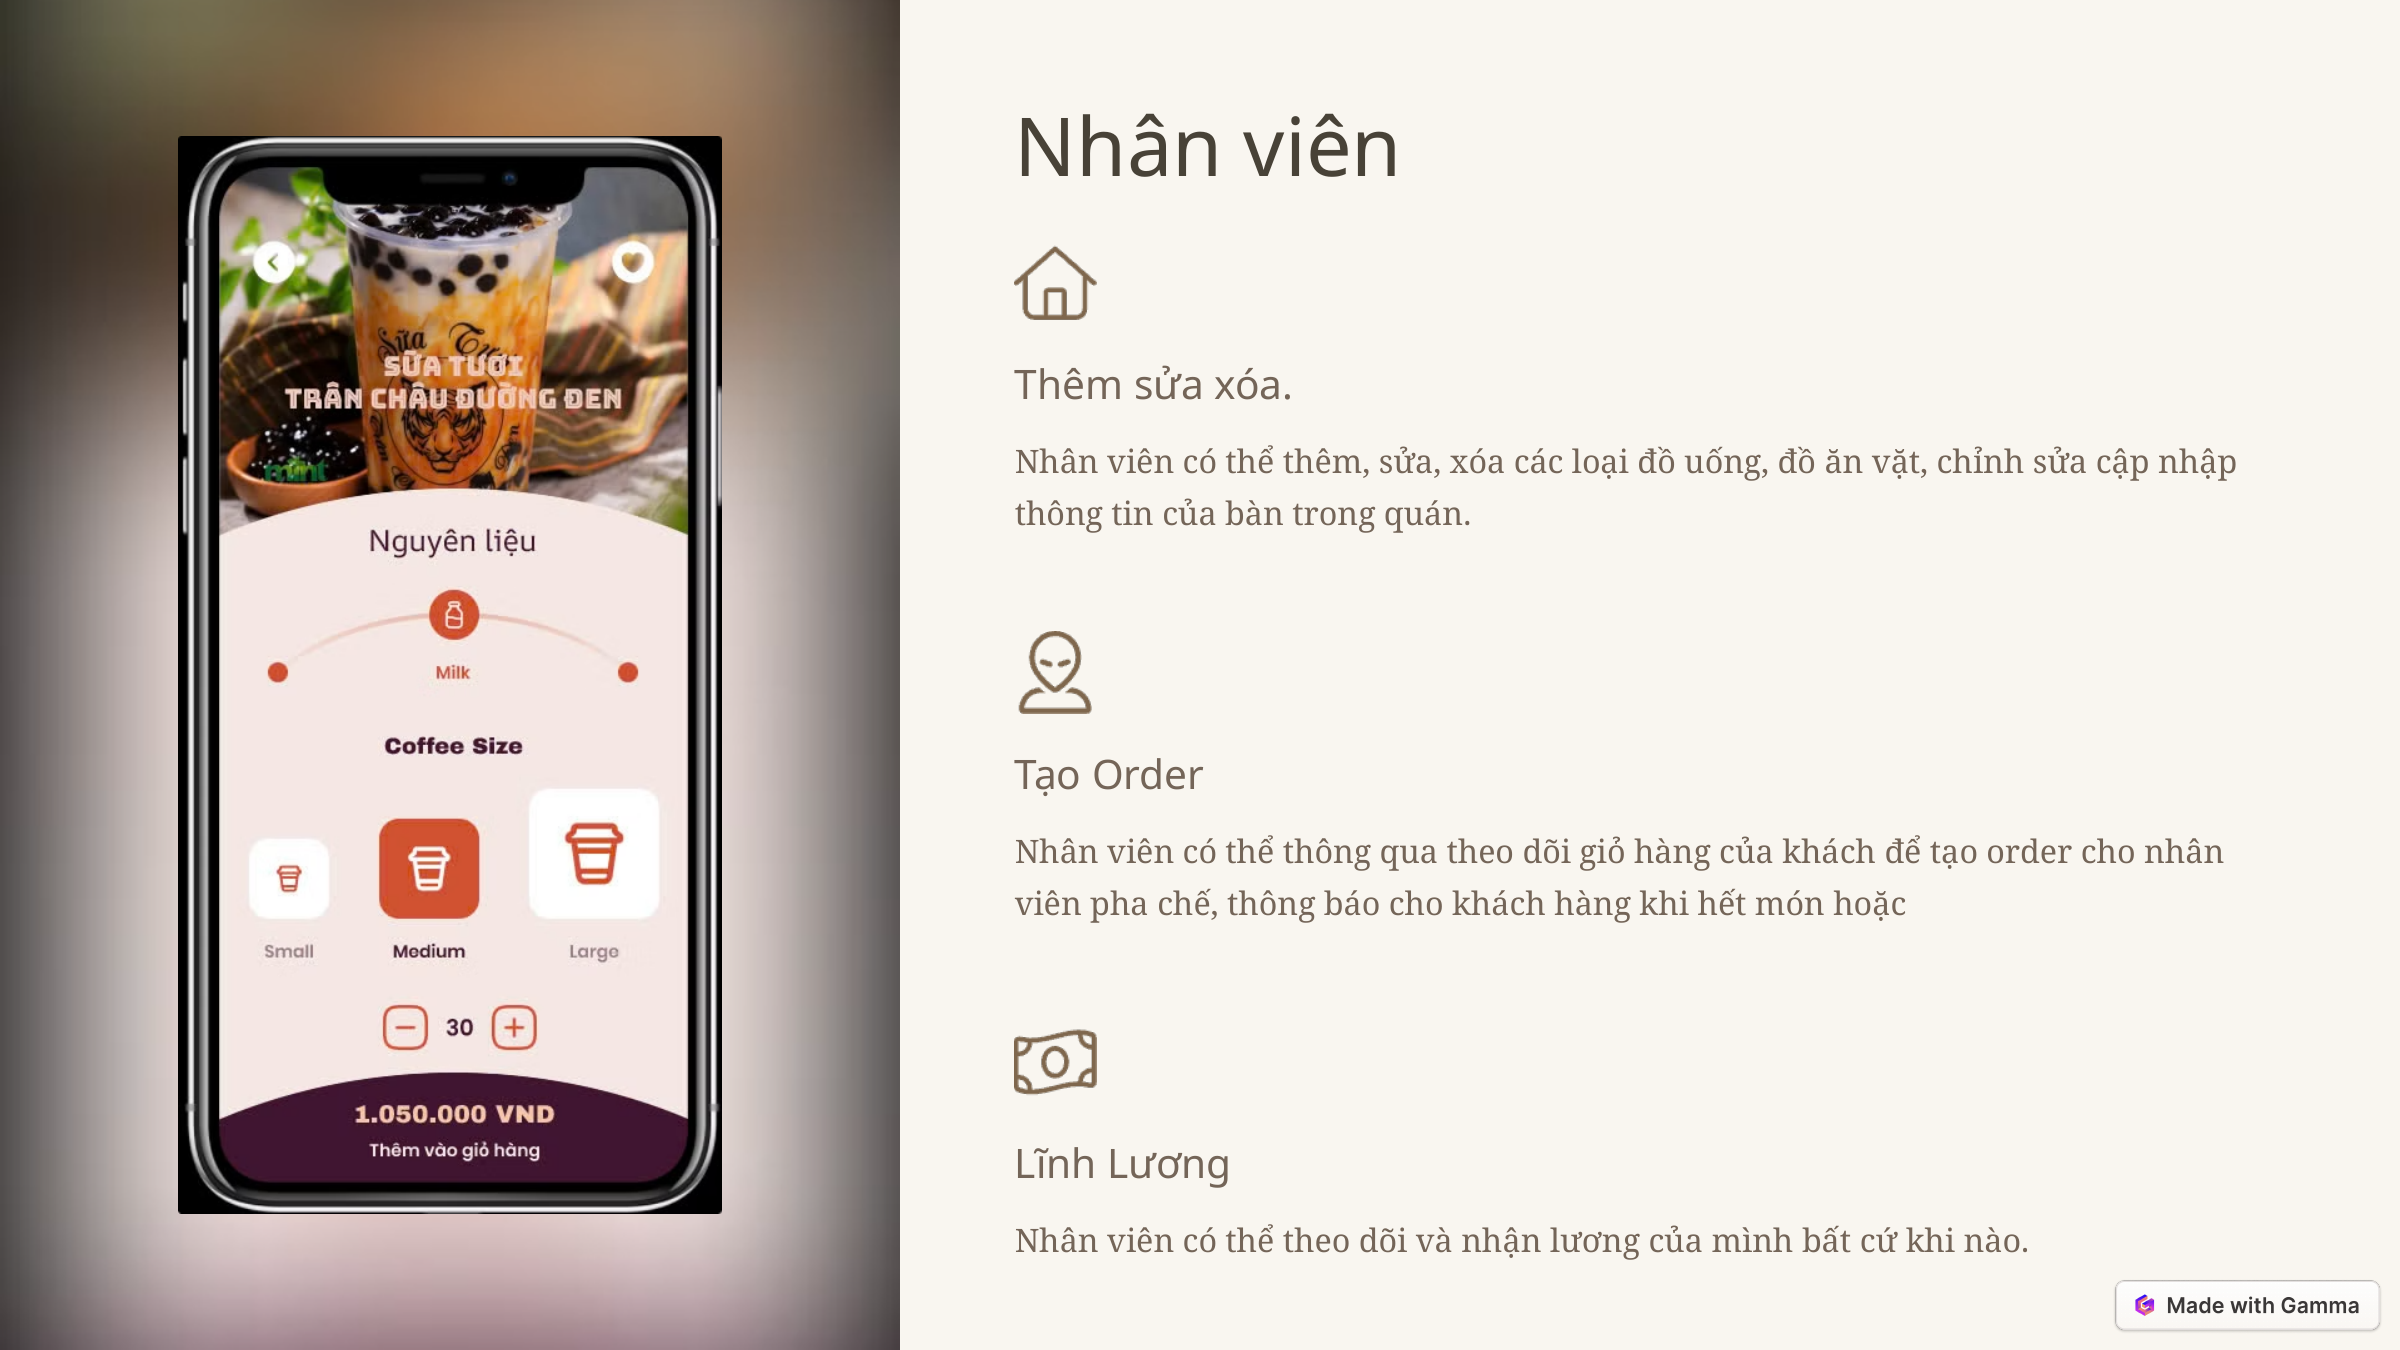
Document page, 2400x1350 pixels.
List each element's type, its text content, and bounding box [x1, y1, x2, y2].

text_box Lĩnh Lương [1014, 1136, 1426, 1188]
picture [1014, 242, 1097, 325]
text_box Nhân viên có thể thông qua theo dõi giỏ hàng của khách để tạo order cho nhân viên pha chế, thông báo cho khách hàng khi hết món hoặc [1014, 817, 2285, 923]
picture [1014, 631, 1097, 714]
text_box Tạo Order [1014, 746, 1426, 798]
picture [1014, 1021, 1097, 1104]
picture [2106, 1271, 2389, 1339]
text_box Nhân viên có thể thêm, sửa, xóa các loại đồ uống, đồ ăn vặt, chỉnh sửa cập nhập thông tin của bàn trong quán. [1014, 428, 2285, 534]
picture [0, 0, 900, 1350]
text_box Nhân viên có thể theo dõi và nhận lương của mình bất cứ khi nào. [1014, 1207, 2285, 1260]
text_box Thêm sửa xóa. [1014, 357, 1426, 409]
text_box Nhân viên [1014, 90, 1836, 193]
